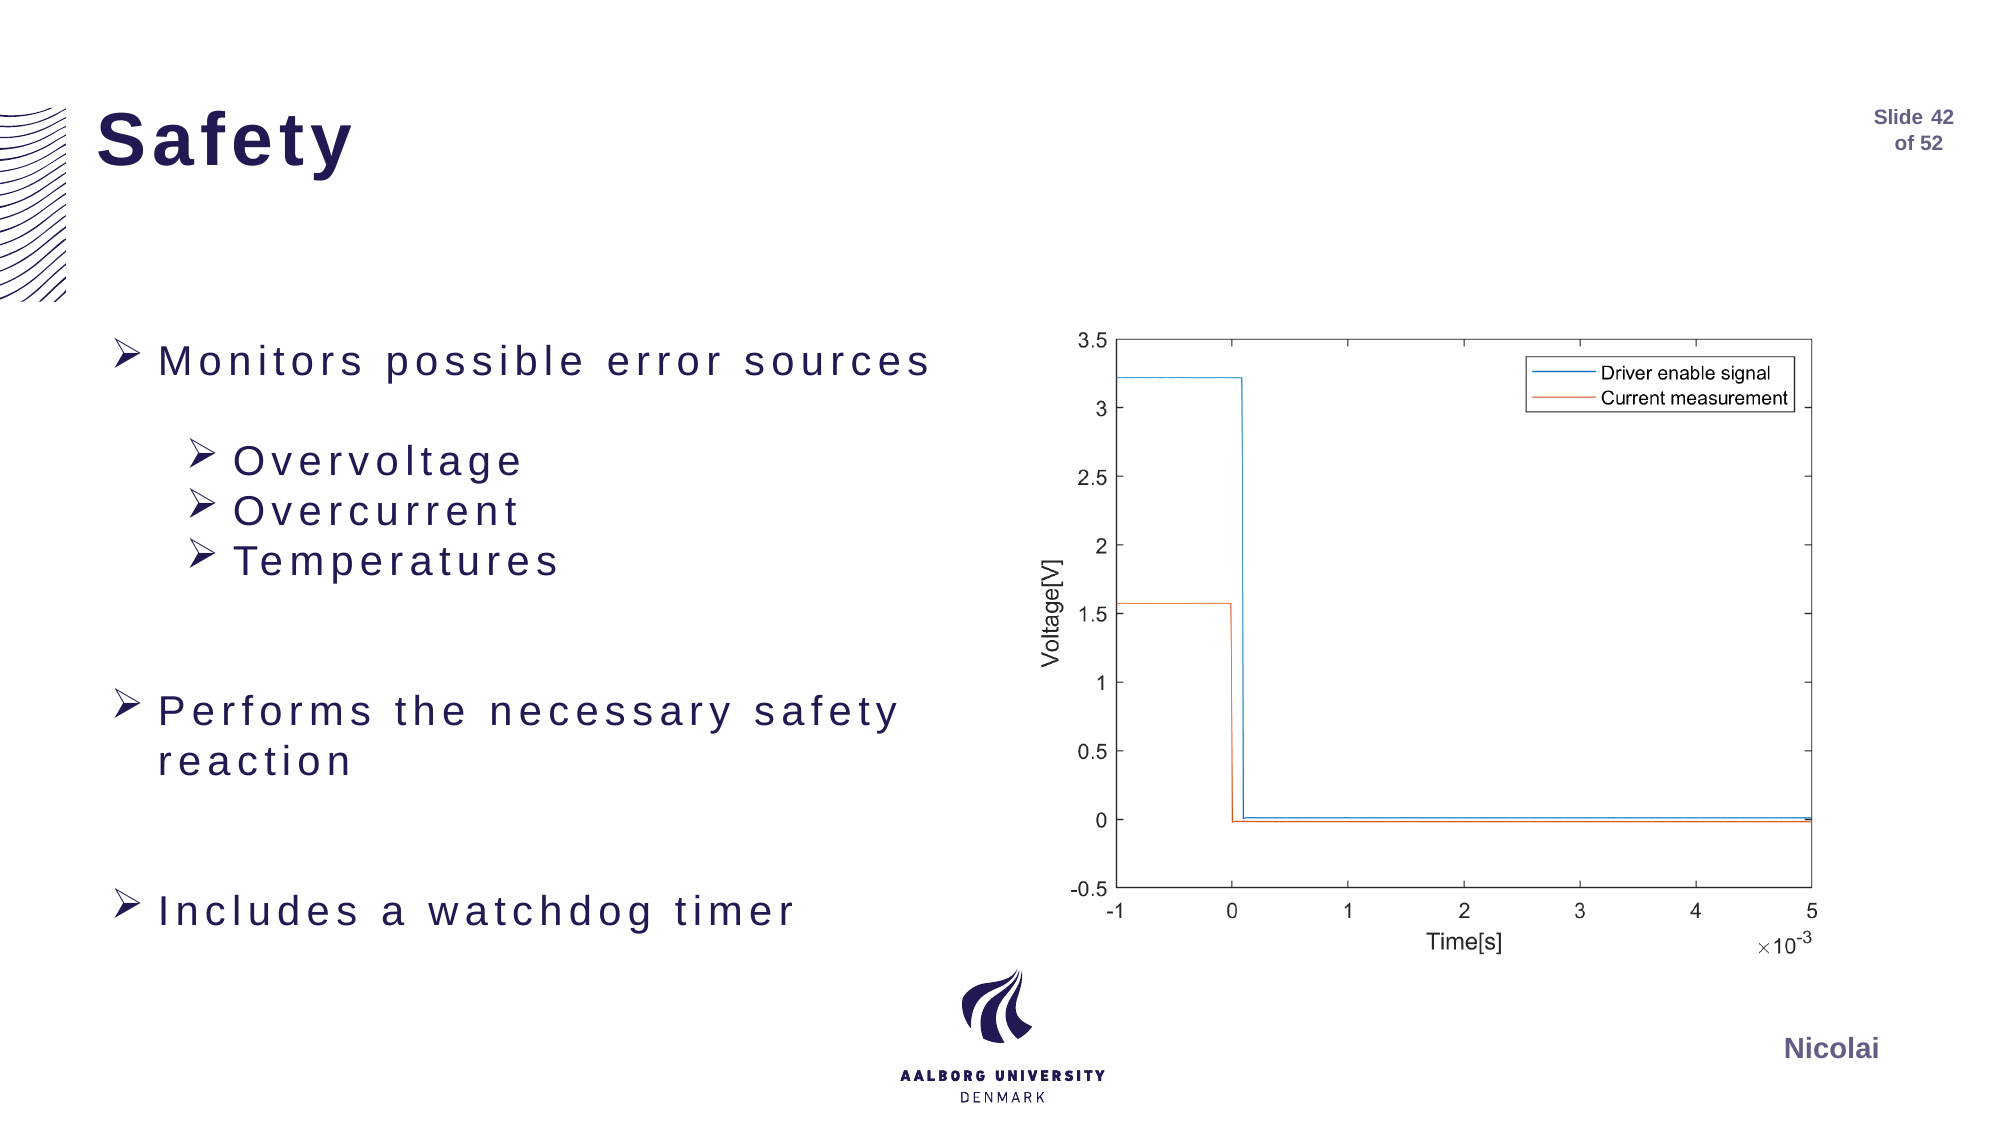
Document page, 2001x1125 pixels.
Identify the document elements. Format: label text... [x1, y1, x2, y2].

text_box Slide [1859, 97, 1924, 135]
text_box of 52 [1864, 123, 1944, 162]
text_box Monitors possible error sources Overvoltage Overcurrent Temperatures Performs the necessary safety reaction Includes a watchdog timer [96, 326, 999, 942]
slide_number 42 [1924, 97, 1954, 135]
picture [999, 288, 1897, 962]
text_box Nicolai [1743, 1027, 1880, 1065]
title Safety [96, 58, 1105, 325]
